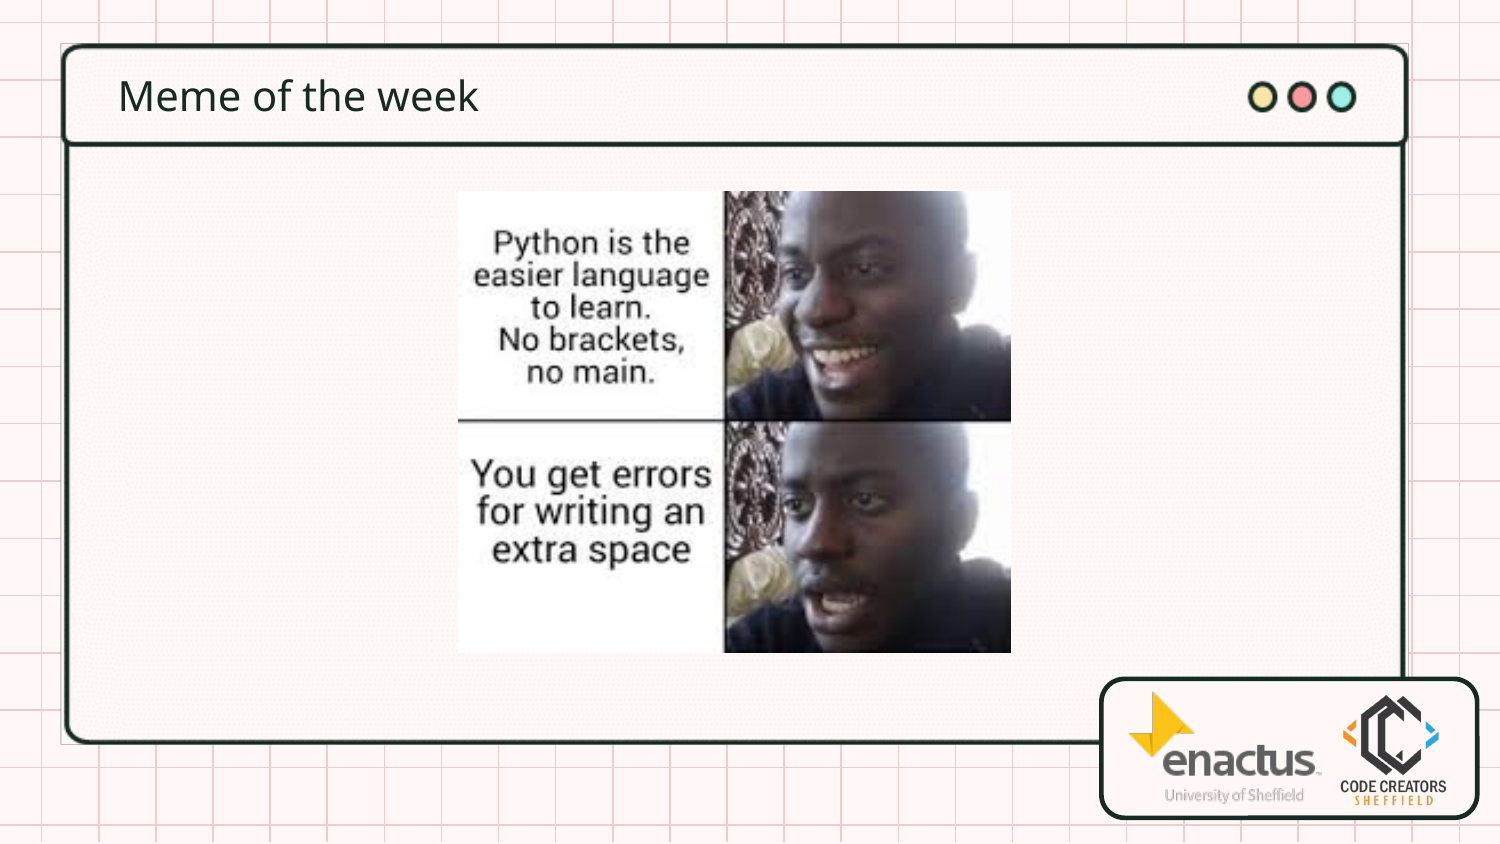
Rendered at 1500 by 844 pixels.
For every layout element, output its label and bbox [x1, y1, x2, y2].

picture [55, 38, 1414, 749]
text_box [1101, 678, 1478, 819]
